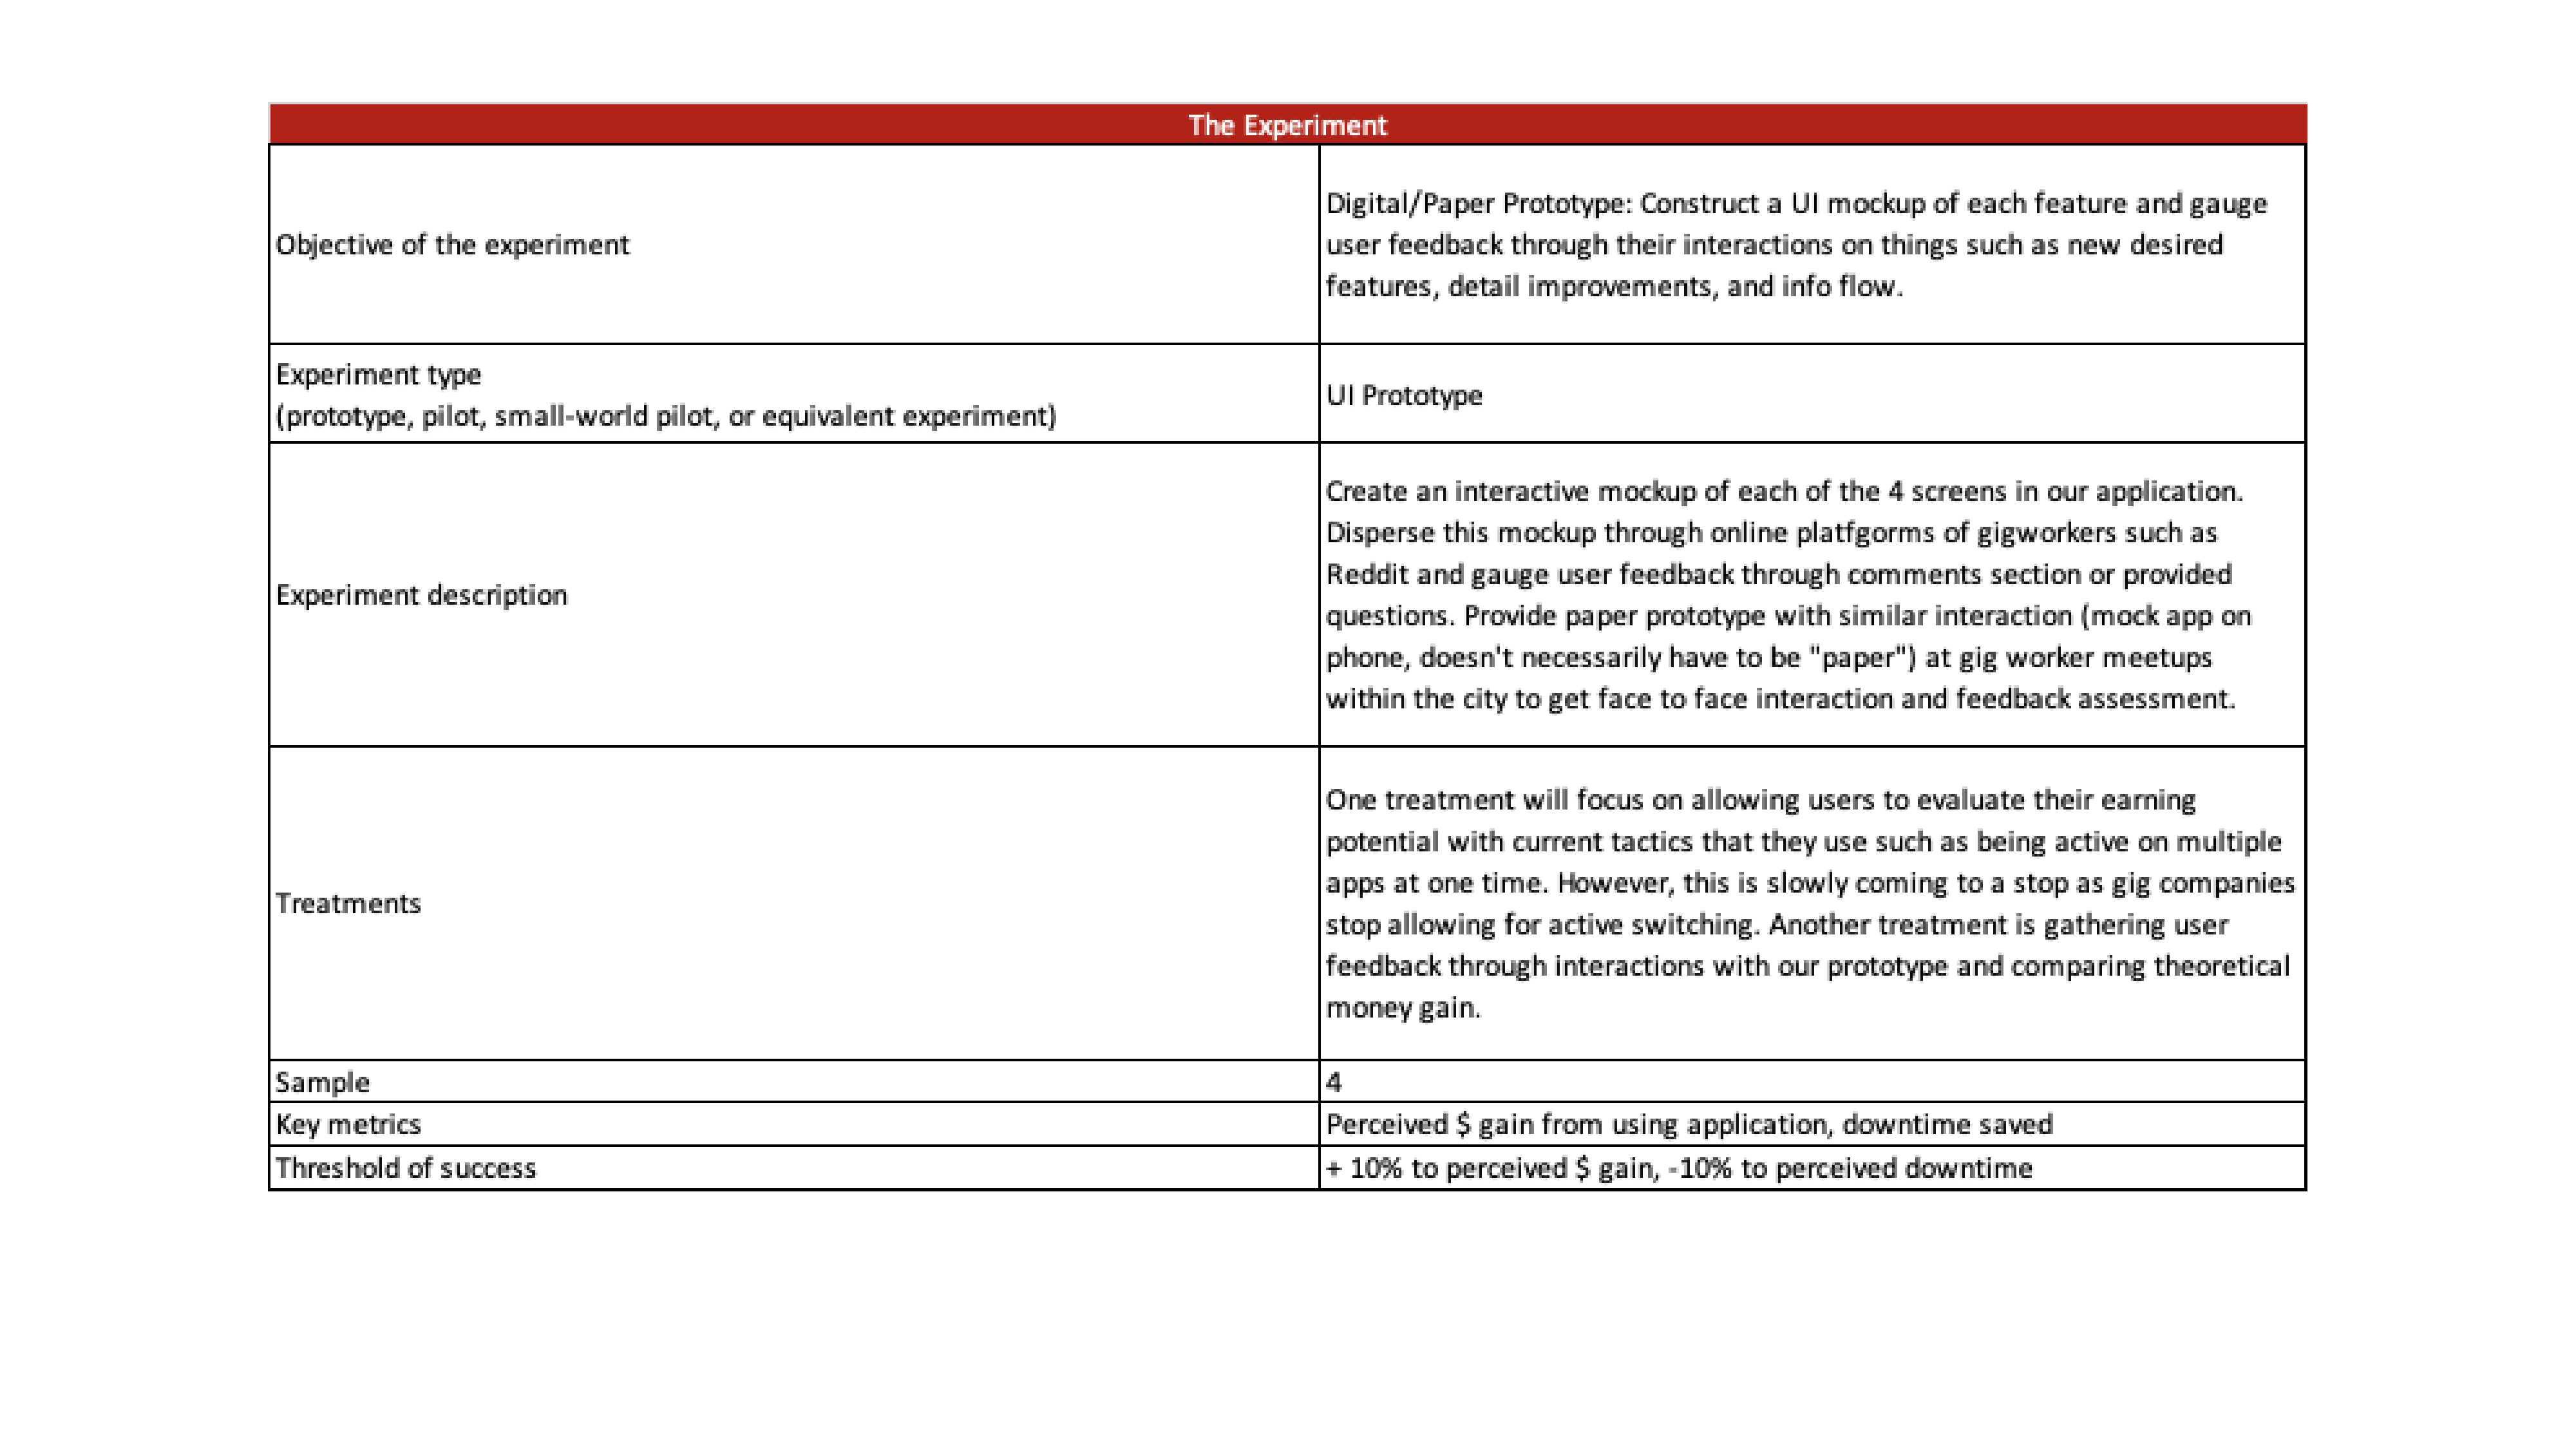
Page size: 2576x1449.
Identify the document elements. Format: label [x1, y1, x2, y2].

picture [268, 102, 2307, 1192]
